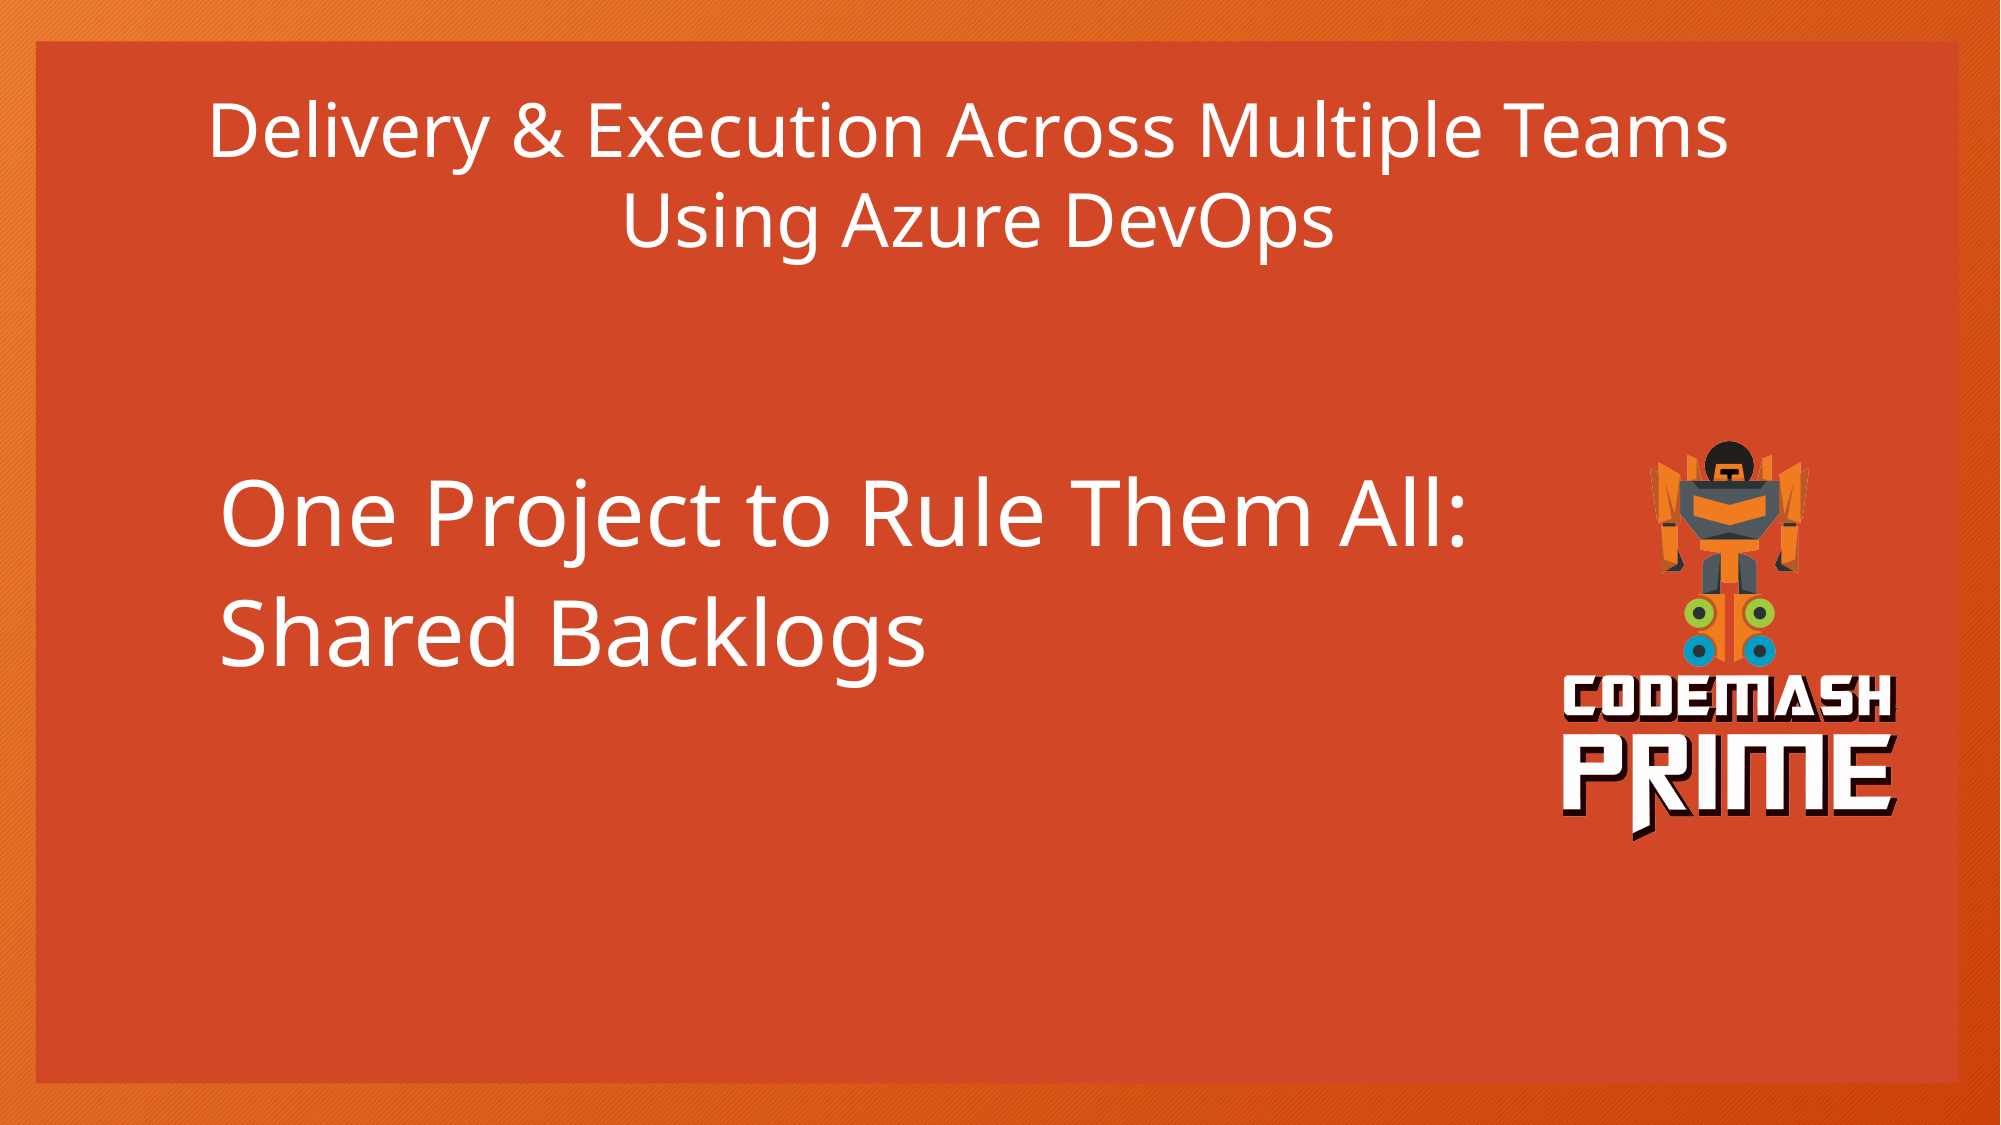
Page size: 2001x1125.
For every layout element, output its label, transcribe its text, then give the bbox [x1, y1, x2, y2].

picture [1563, 441, 1898, 842]
list One Project to Rule Them All: Shared Backlogs [203, 368, 1517, 695]
